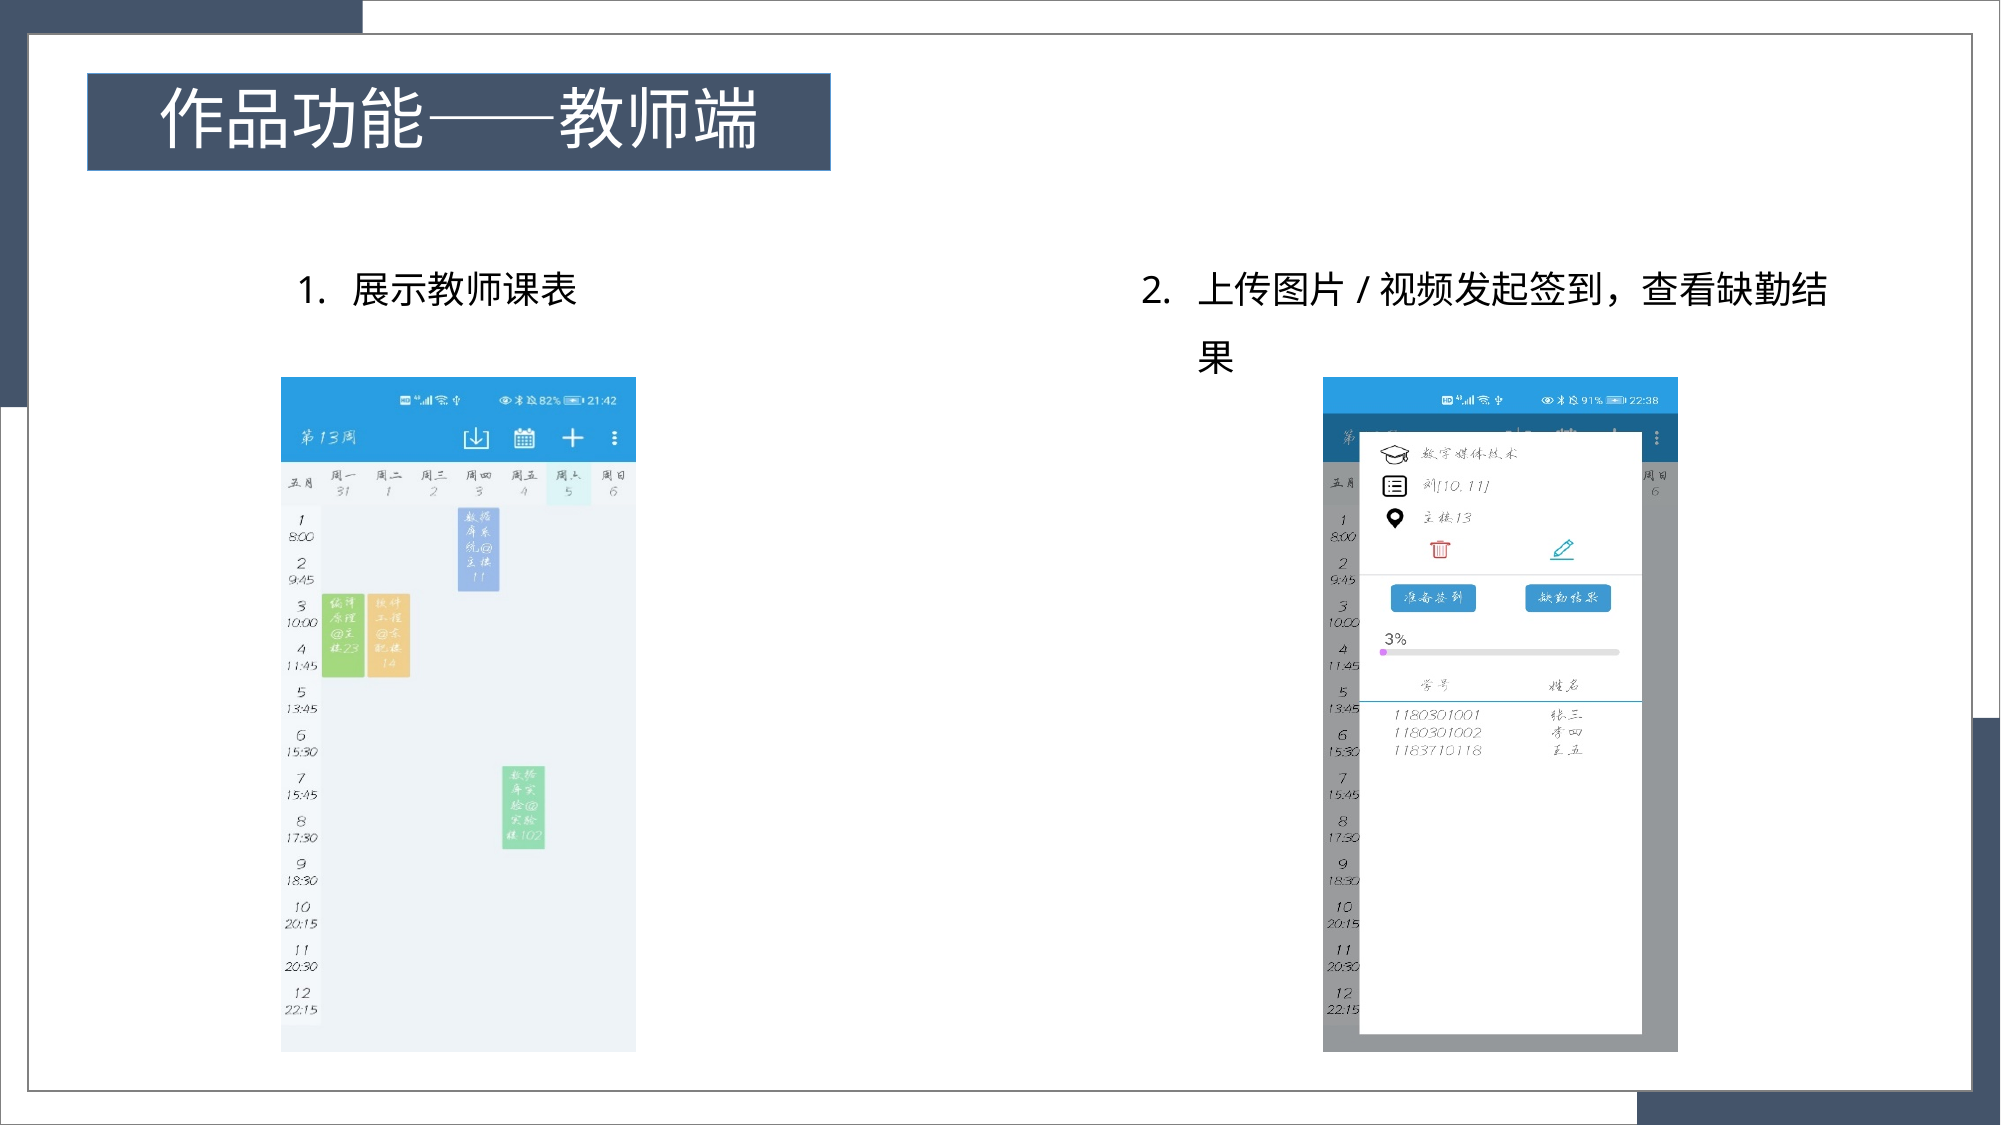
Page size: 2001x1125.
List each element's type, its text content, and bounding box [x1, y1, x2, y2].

picture [1323, 377, 1678, 1052]
title 作品功能——教师端 [87, 73, 831, 171]
text_box 上传图片/视频发起签到，查看缺勤结果 [1126, 236, 1881, 386]
text_box 展示教师课表 [281, 236, 874, 319]
picture [281, 377, 636, 1052]
